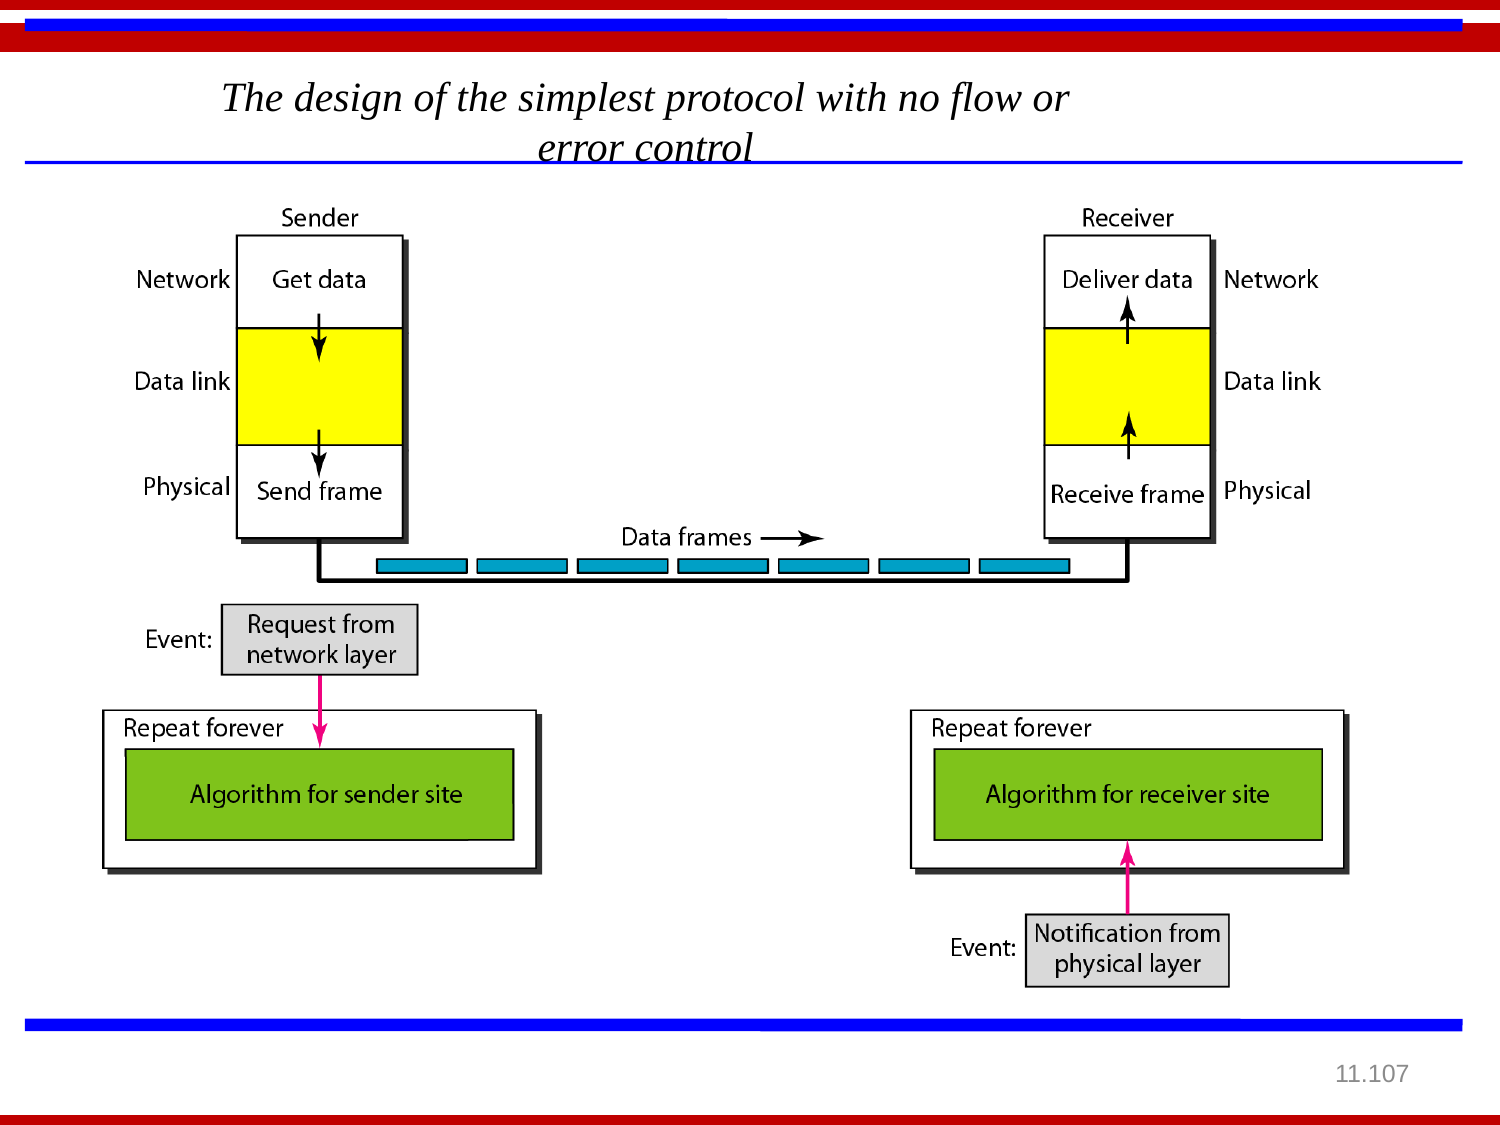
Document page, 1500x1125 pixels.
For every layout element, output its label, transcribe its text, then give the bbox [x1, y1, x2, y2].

slide_number 11.107 [1074, 1042, 1425, 1103]
picture [102, 204, 1351, 988]
text_box The design of the simplest protocol with no flow or error control [162, 62, 1129, 178]
